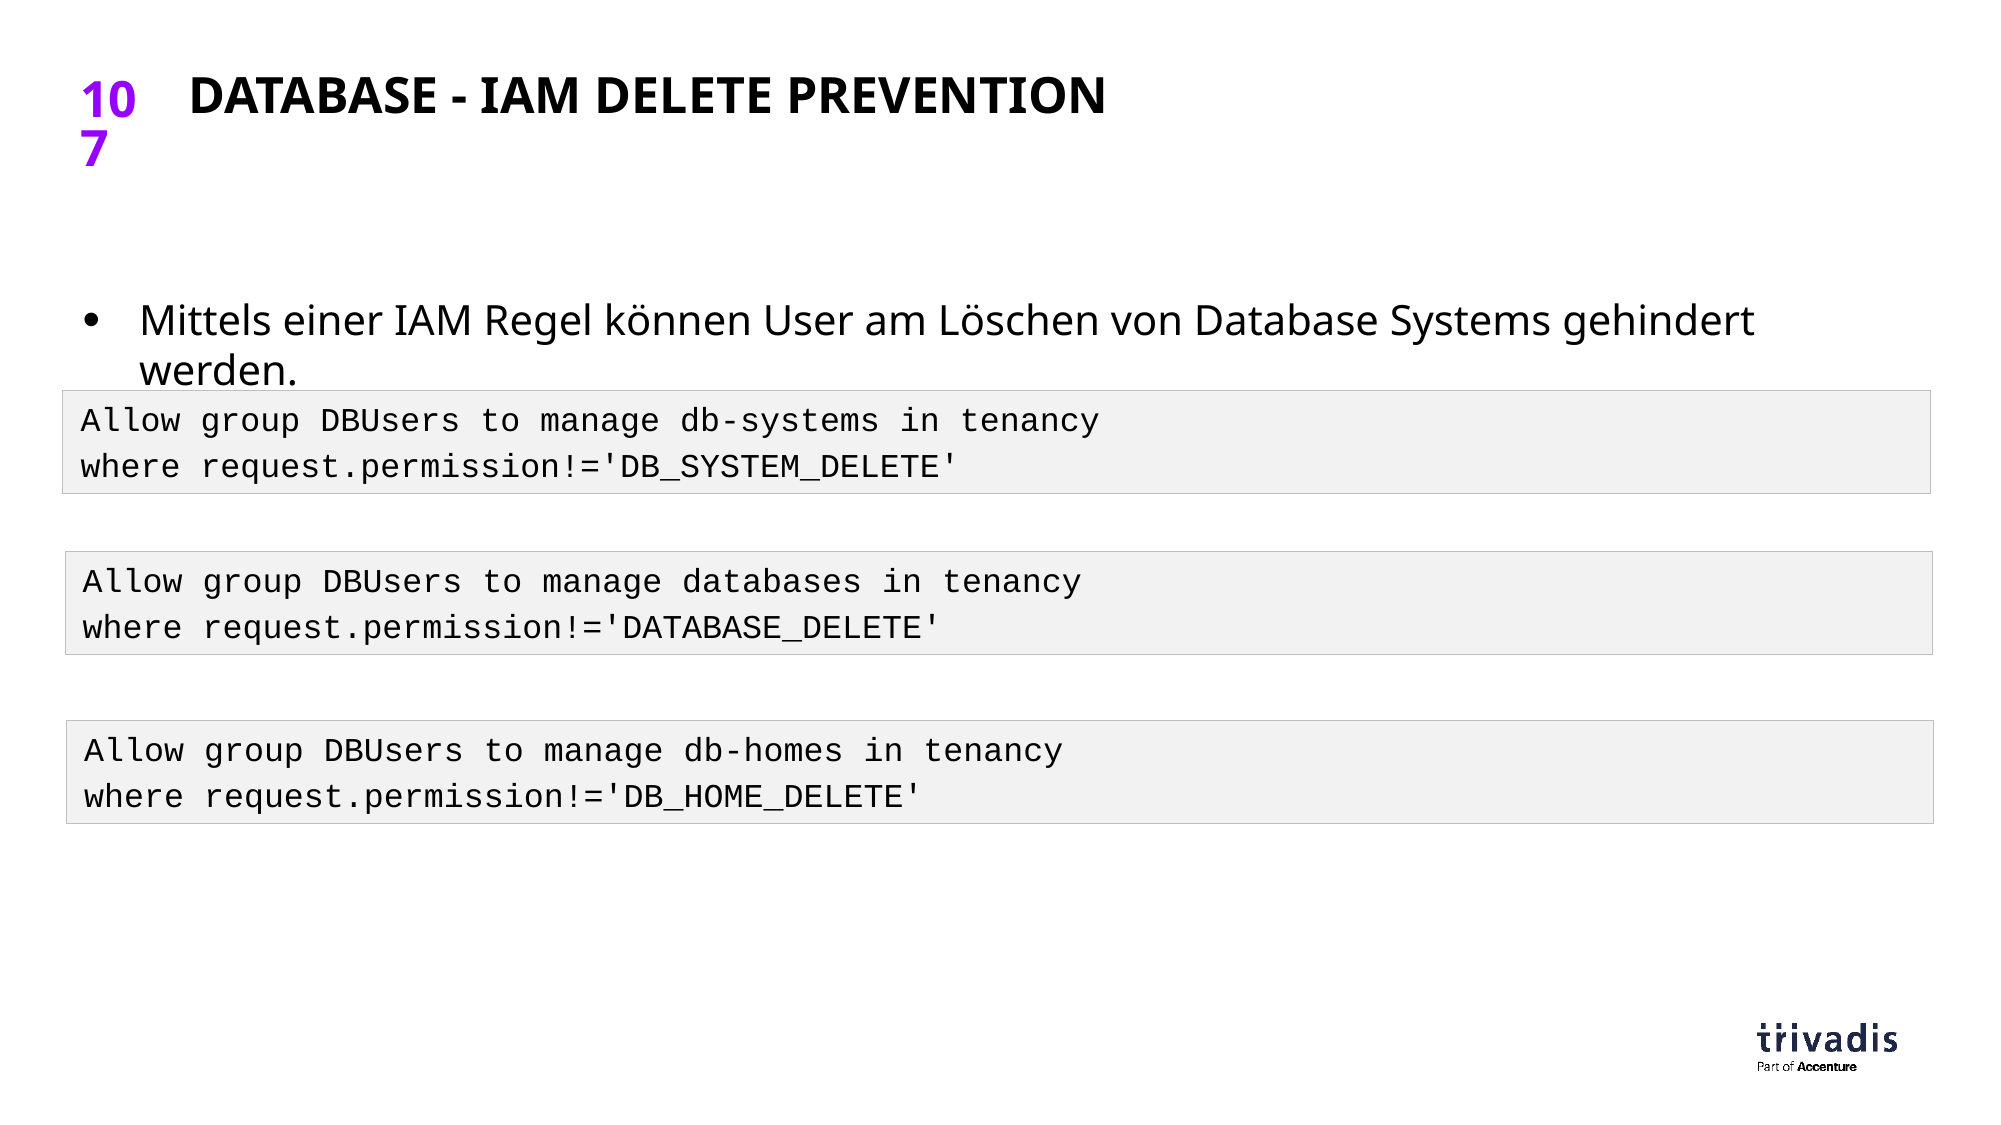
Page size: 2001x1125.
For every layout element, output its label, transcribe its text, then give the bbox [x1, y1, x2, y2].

text_box Allow group DBUsers to manage db-homes in tenancy​ where request.permission!='DB_HOME_DELETE'​ [66, 720, 1934, 824]
title Database - Iam delete prevention [170, 63, 1933, 136]
picture [1757, 1023, 1897, 1071]
list Allow group DBUsers to manage databases in tenancy​ where request.permission!='DATABASE_DELETE' ​ ​ [65, 551, 1933, 655]
list Mittels einer IAM Regel können User am Löschen von Database Systems gehindert werden. [65, 286, 1933, 376]
list Allow group DBUsers to manage db-systems in tenancy​ where request.permission!='DB_SYSTEM_DELETE'​​ [62, 390, 1931, 494]
